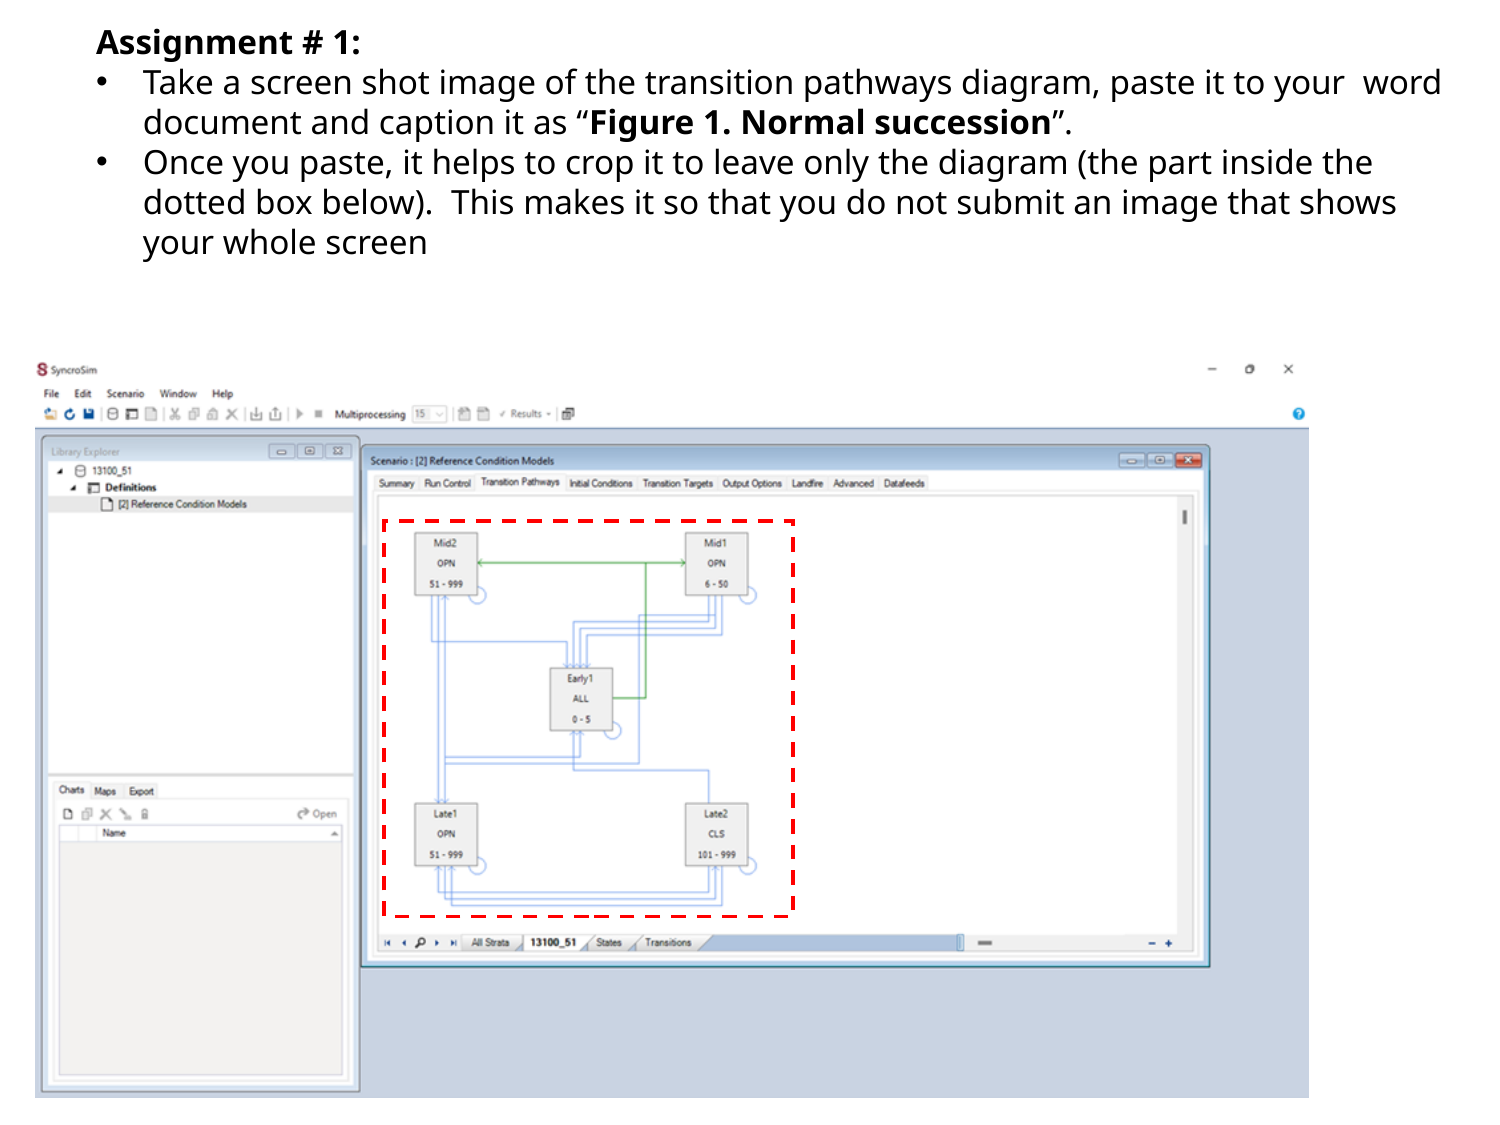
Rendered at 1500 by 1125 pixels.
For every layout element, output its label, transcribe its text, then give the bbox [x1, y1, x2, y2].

text_box Assignment # 1: Take a screen shot image of the transition pathways diagram, paste it to your word document and caption it as “Figure 1. Normal succession”. Once you paste, it helps to crop it to leave only the diagram (the part inside the dotted box below). This makes it so that you do not submit an image that shows your whole screen [80, 13, 1486, 269]
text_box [34, 360, 1310, 1098]
